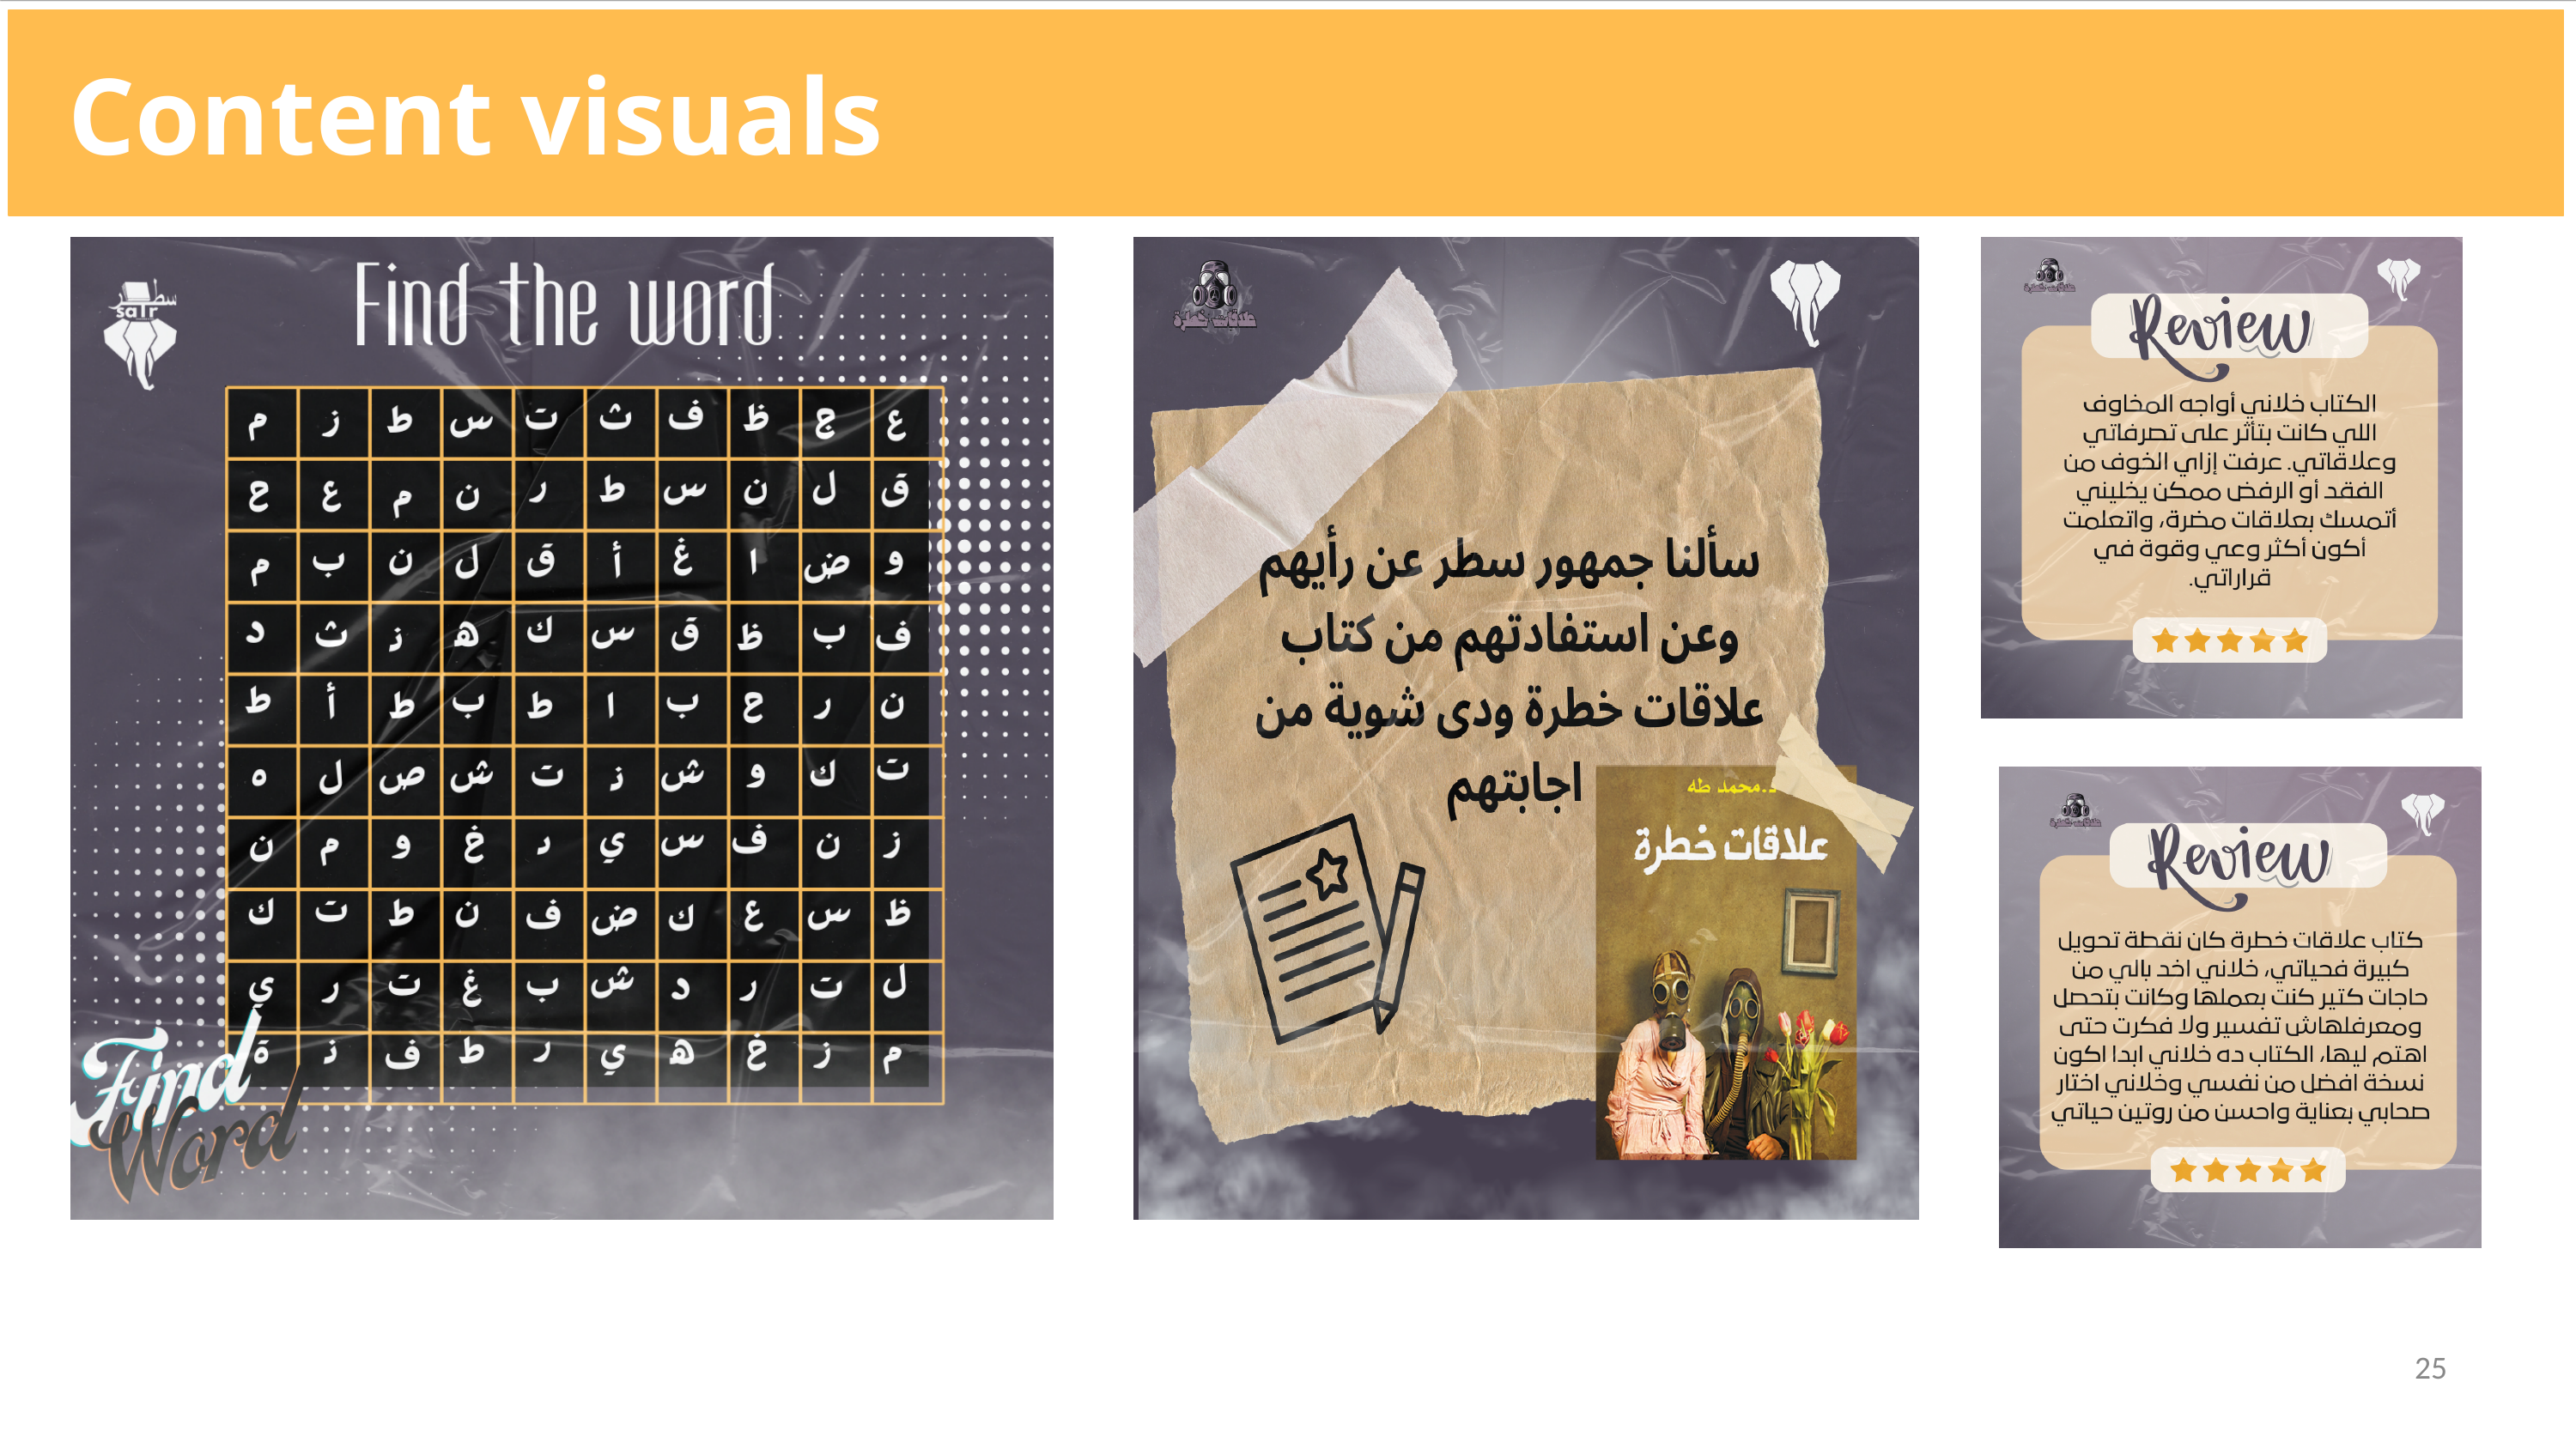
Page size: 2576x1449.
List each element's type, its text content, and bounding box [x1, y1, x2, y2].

slide_number ‹#› [1855, 1347, 2447, 1449]
text_box Content visuals [55, 62, 1337, 164]
text_box [8, 10, 2564, 216]
picture [0, 0, 2576, 1449]
